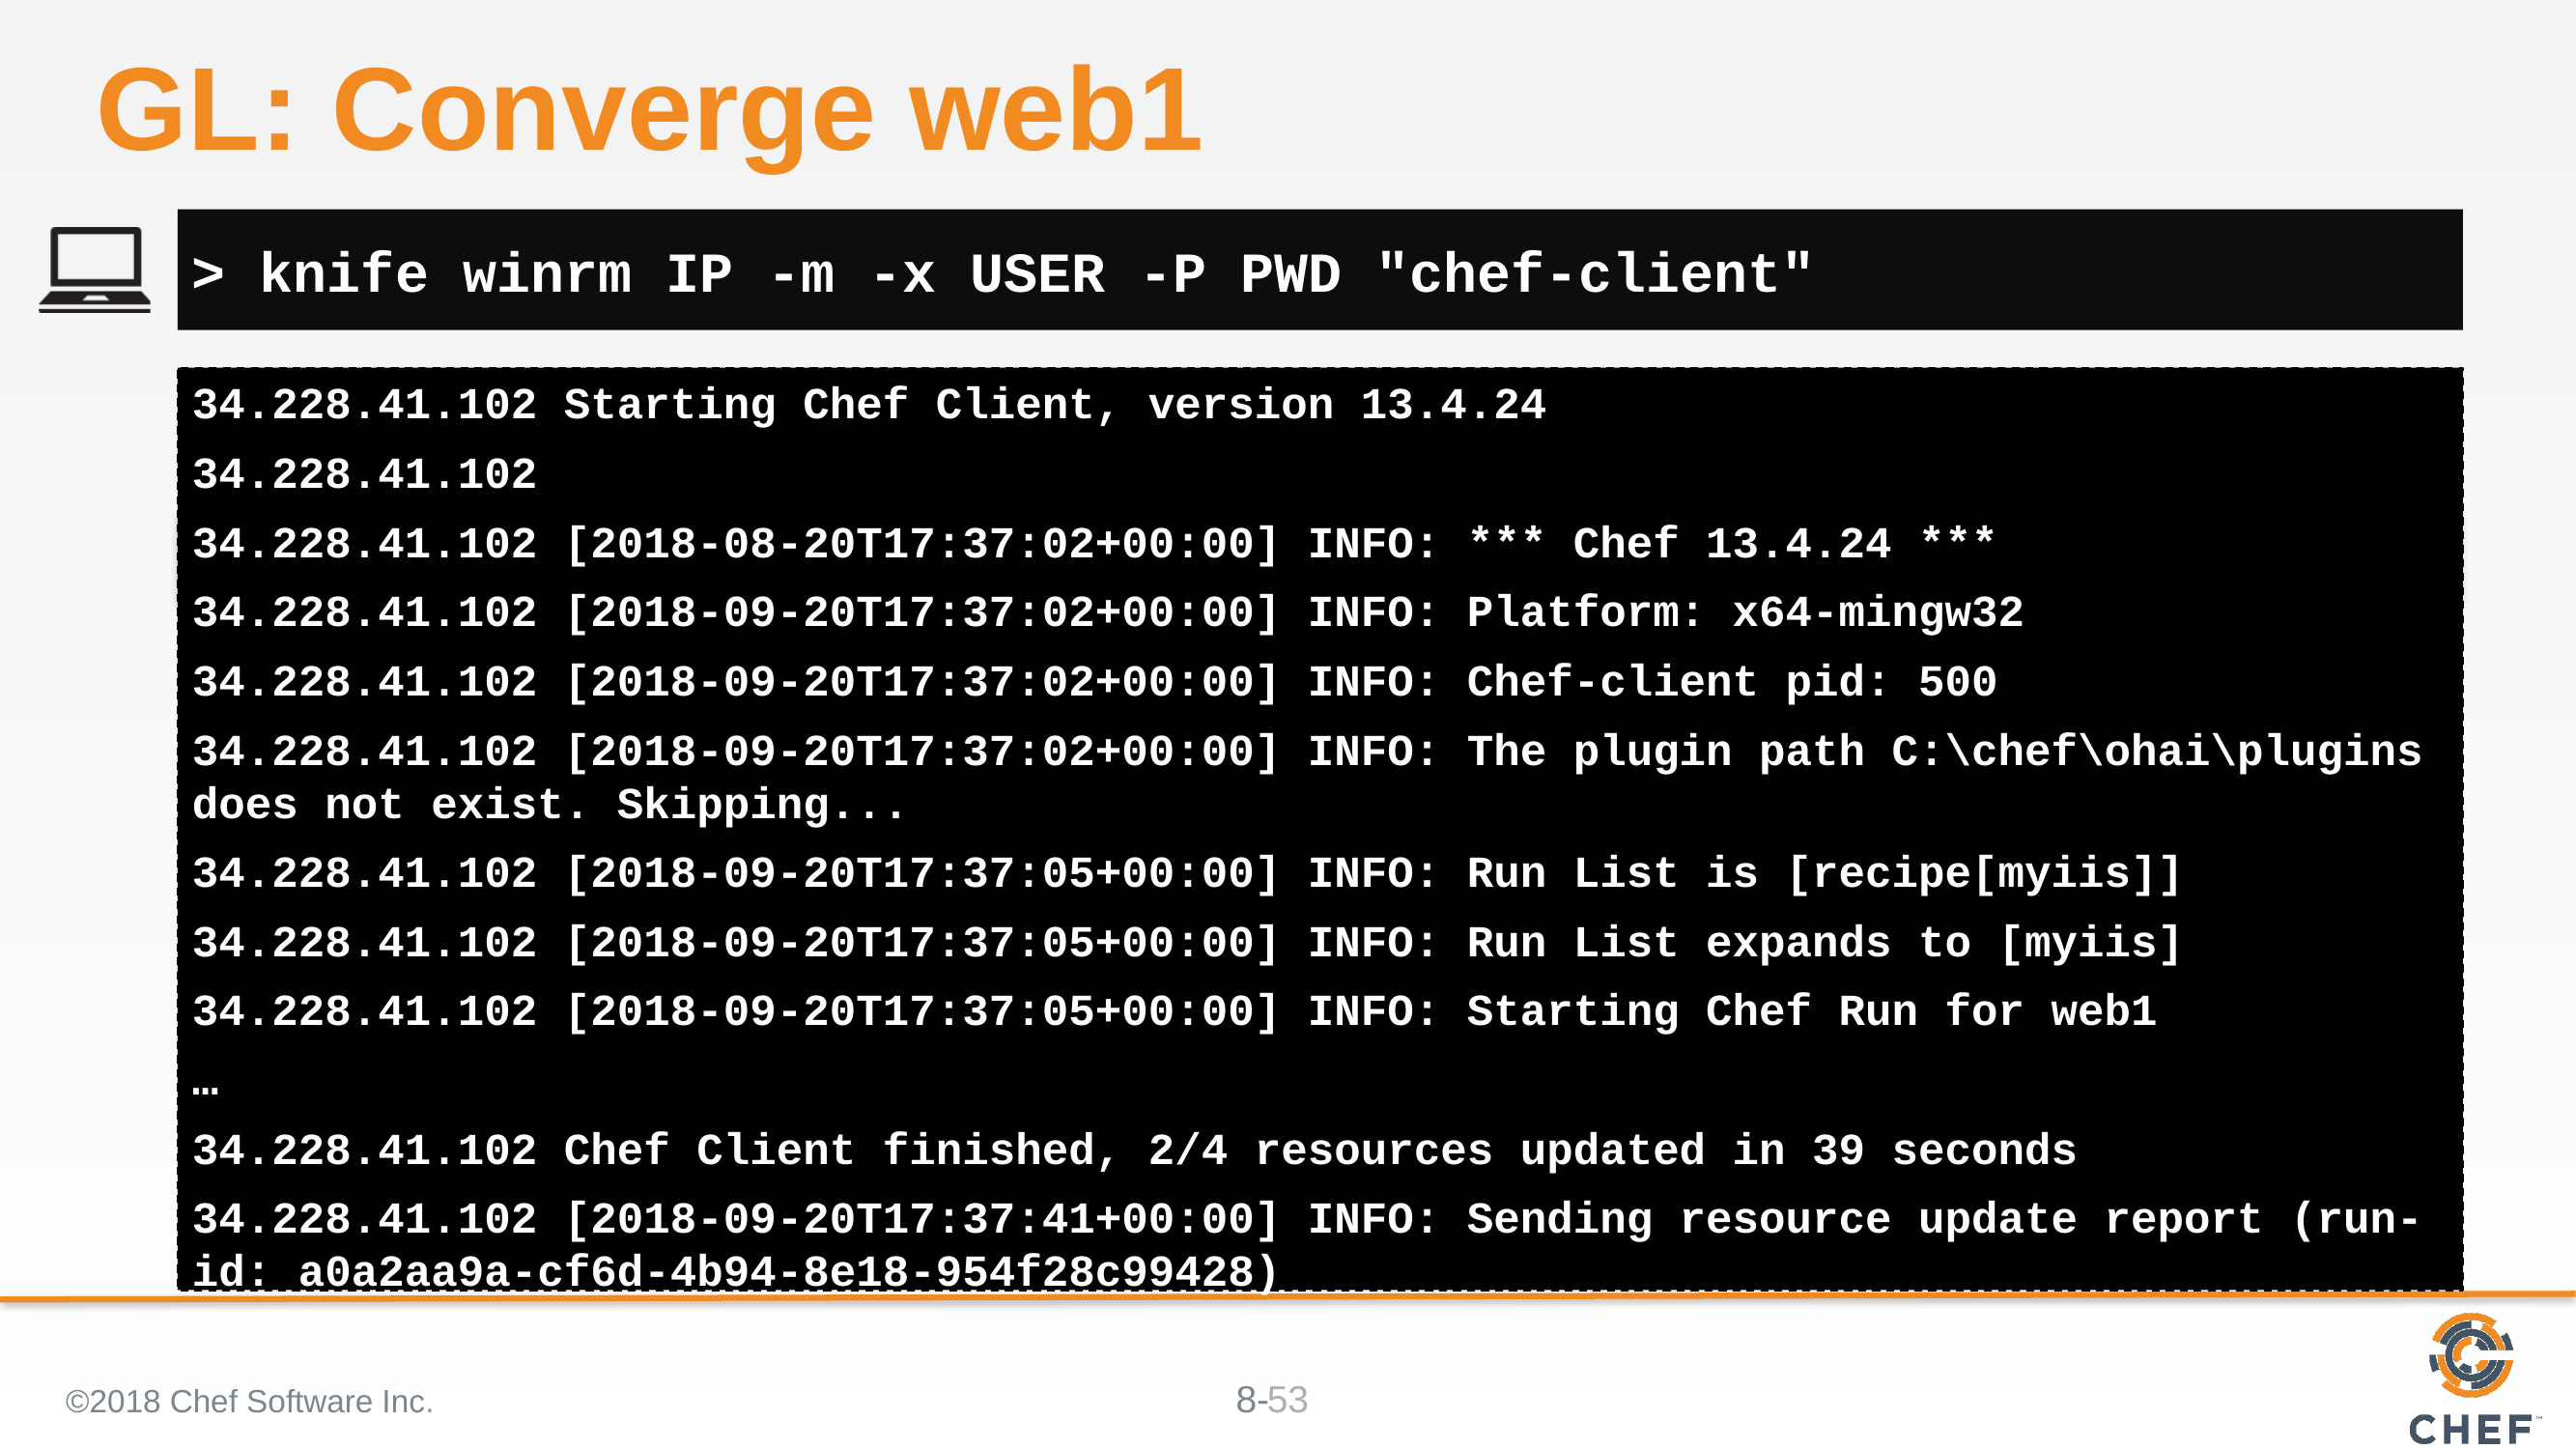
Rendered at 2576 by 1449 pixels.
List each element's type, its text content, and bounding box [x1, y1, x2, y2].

list > knife winrm IP -m -x USER -P PWD "chef-client" [177, 209, 2463, 330]
title GL: Converge web1 [96, 48, 2463, 180]
slide_number 53 [998, 1359, 1578, 1437]
picture [2399, 1297, 2550, 1449]
footer ©2018 Chef Software Inc. [51, 1359, 952, 1440]
list 34.228.41.102 Starting Chef Client, version 13.4.24 34.228.41.102 34.228.41.102 [2018-08-20T17:37:02+00:00] INFO: *** Chef 13.4.24 *** 34.228.41.102 [2018-09-20T17:37:02+00:00] INFO: Platform: x64-mingw32 34.228.41.102 [2018-09-20T17:37:02+00:00] INFO: Chef-client pid: 500 34.228.41.102 [2018-09-20T17:37:02+00:00] INFO: The plugin path C:\chef\ohai\plugins does not exist. Skipping... 34.228.41.102 [2018-09-20T17:37:05+00:00] INFO: Run List is [recipe[myiis]] 34.228.41.102 [2018-09-20T17:37:05+00:00] INFO: Run List expands to [myiis] 34.228.41.102 [2018-09-20T17:37:05+00:00] INFO: Starting Chef Run for web1 … 34.228.41.102 Chef Client finished, 2/4 resources updated in 39 seconds 34.228.41.102 [2018-09-20T17:37:41+00:00] INFO: Sending resource update report (run-id: a0a2aa9a-cf6d-4b94-8e18-954f28c99428) [177, 367, 2464, 1292]
